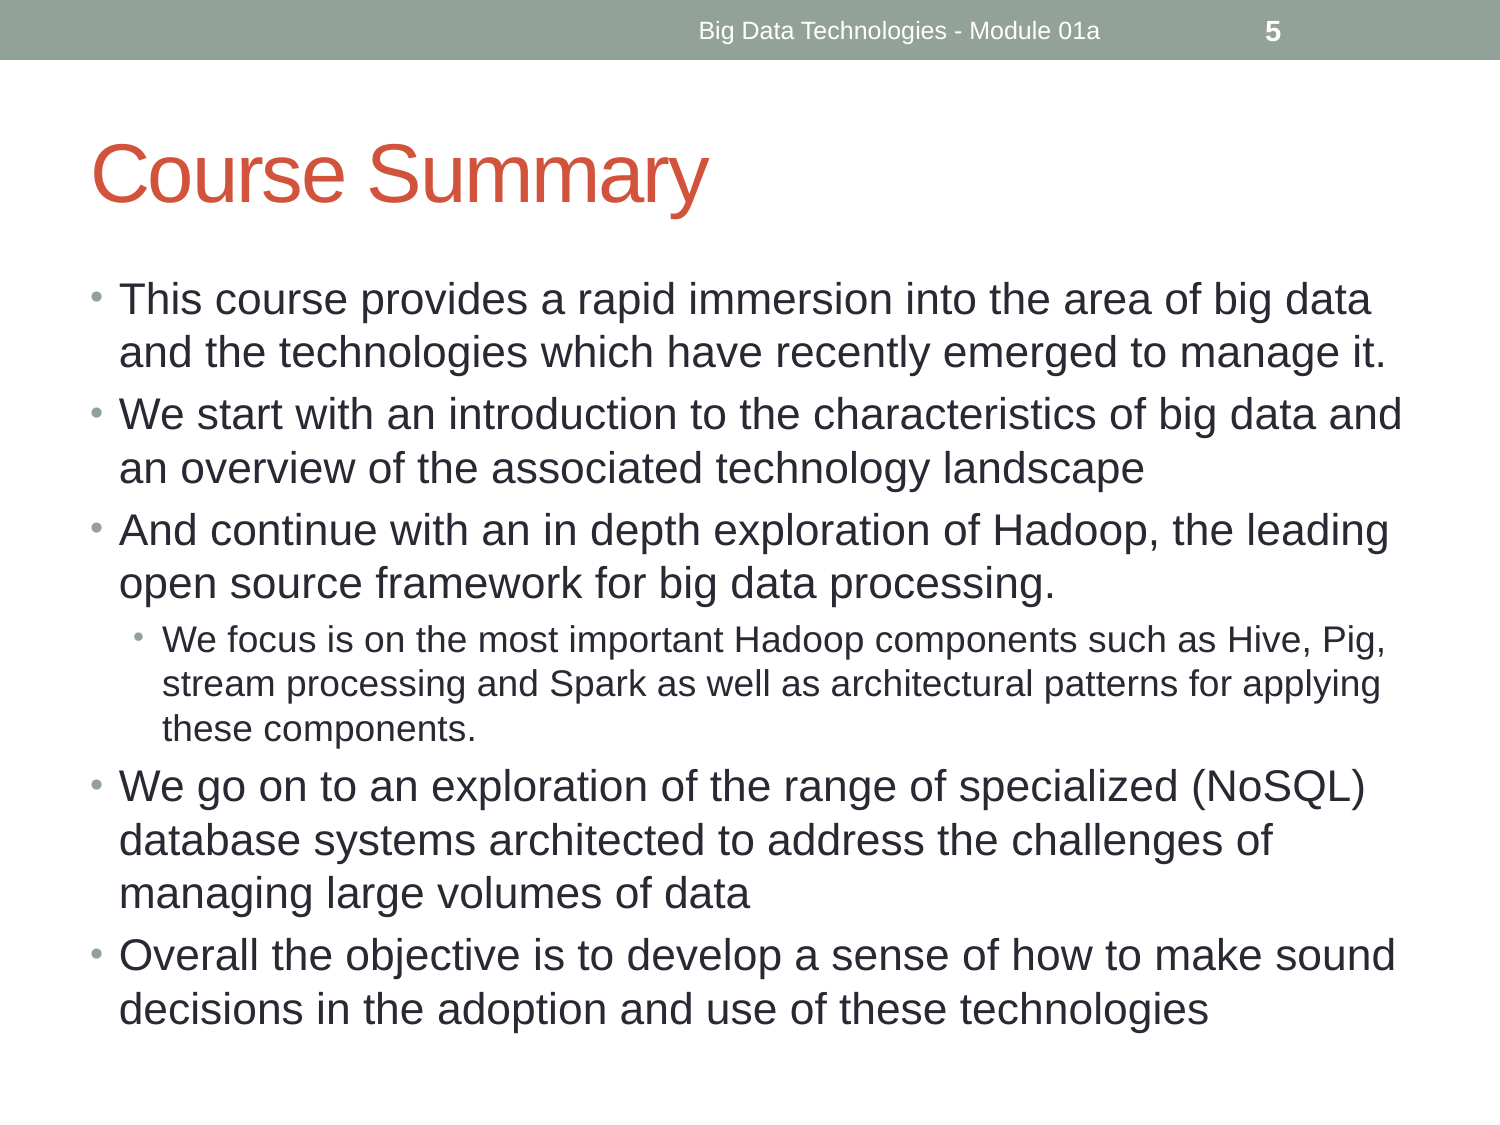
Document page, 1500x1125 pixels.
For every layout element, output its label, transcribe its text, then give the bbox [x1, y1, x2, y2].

list This course provides a rapid immersion into the area of big data and the technologies which have recently emerged to manage it. We start with an introduction to the characteristics of big data and an overview of the associated technology landscape And continue with an in depth exploration of Hadoop, the leading open source framework for big data processing. We focus is on the most important Hadoop components such as Hive, Pig, stream processing and Spark as well as architectural patterns for applying these components. We go on to an exploration of the range of specialized (NoSQL) database systems architected to address the challenges of managing large volumes of data Overall the objective is to develop a sense of how to make sound decisions in the adoption and use of these technologies [75, 262, 1425, 1063]
slide_number 5 [1250, 3, 1425, 57]
title Course Summary [75, 87, 1425, 250]
footer Big Data Technologies - Module 01a [562, 3, 1238, 57]
